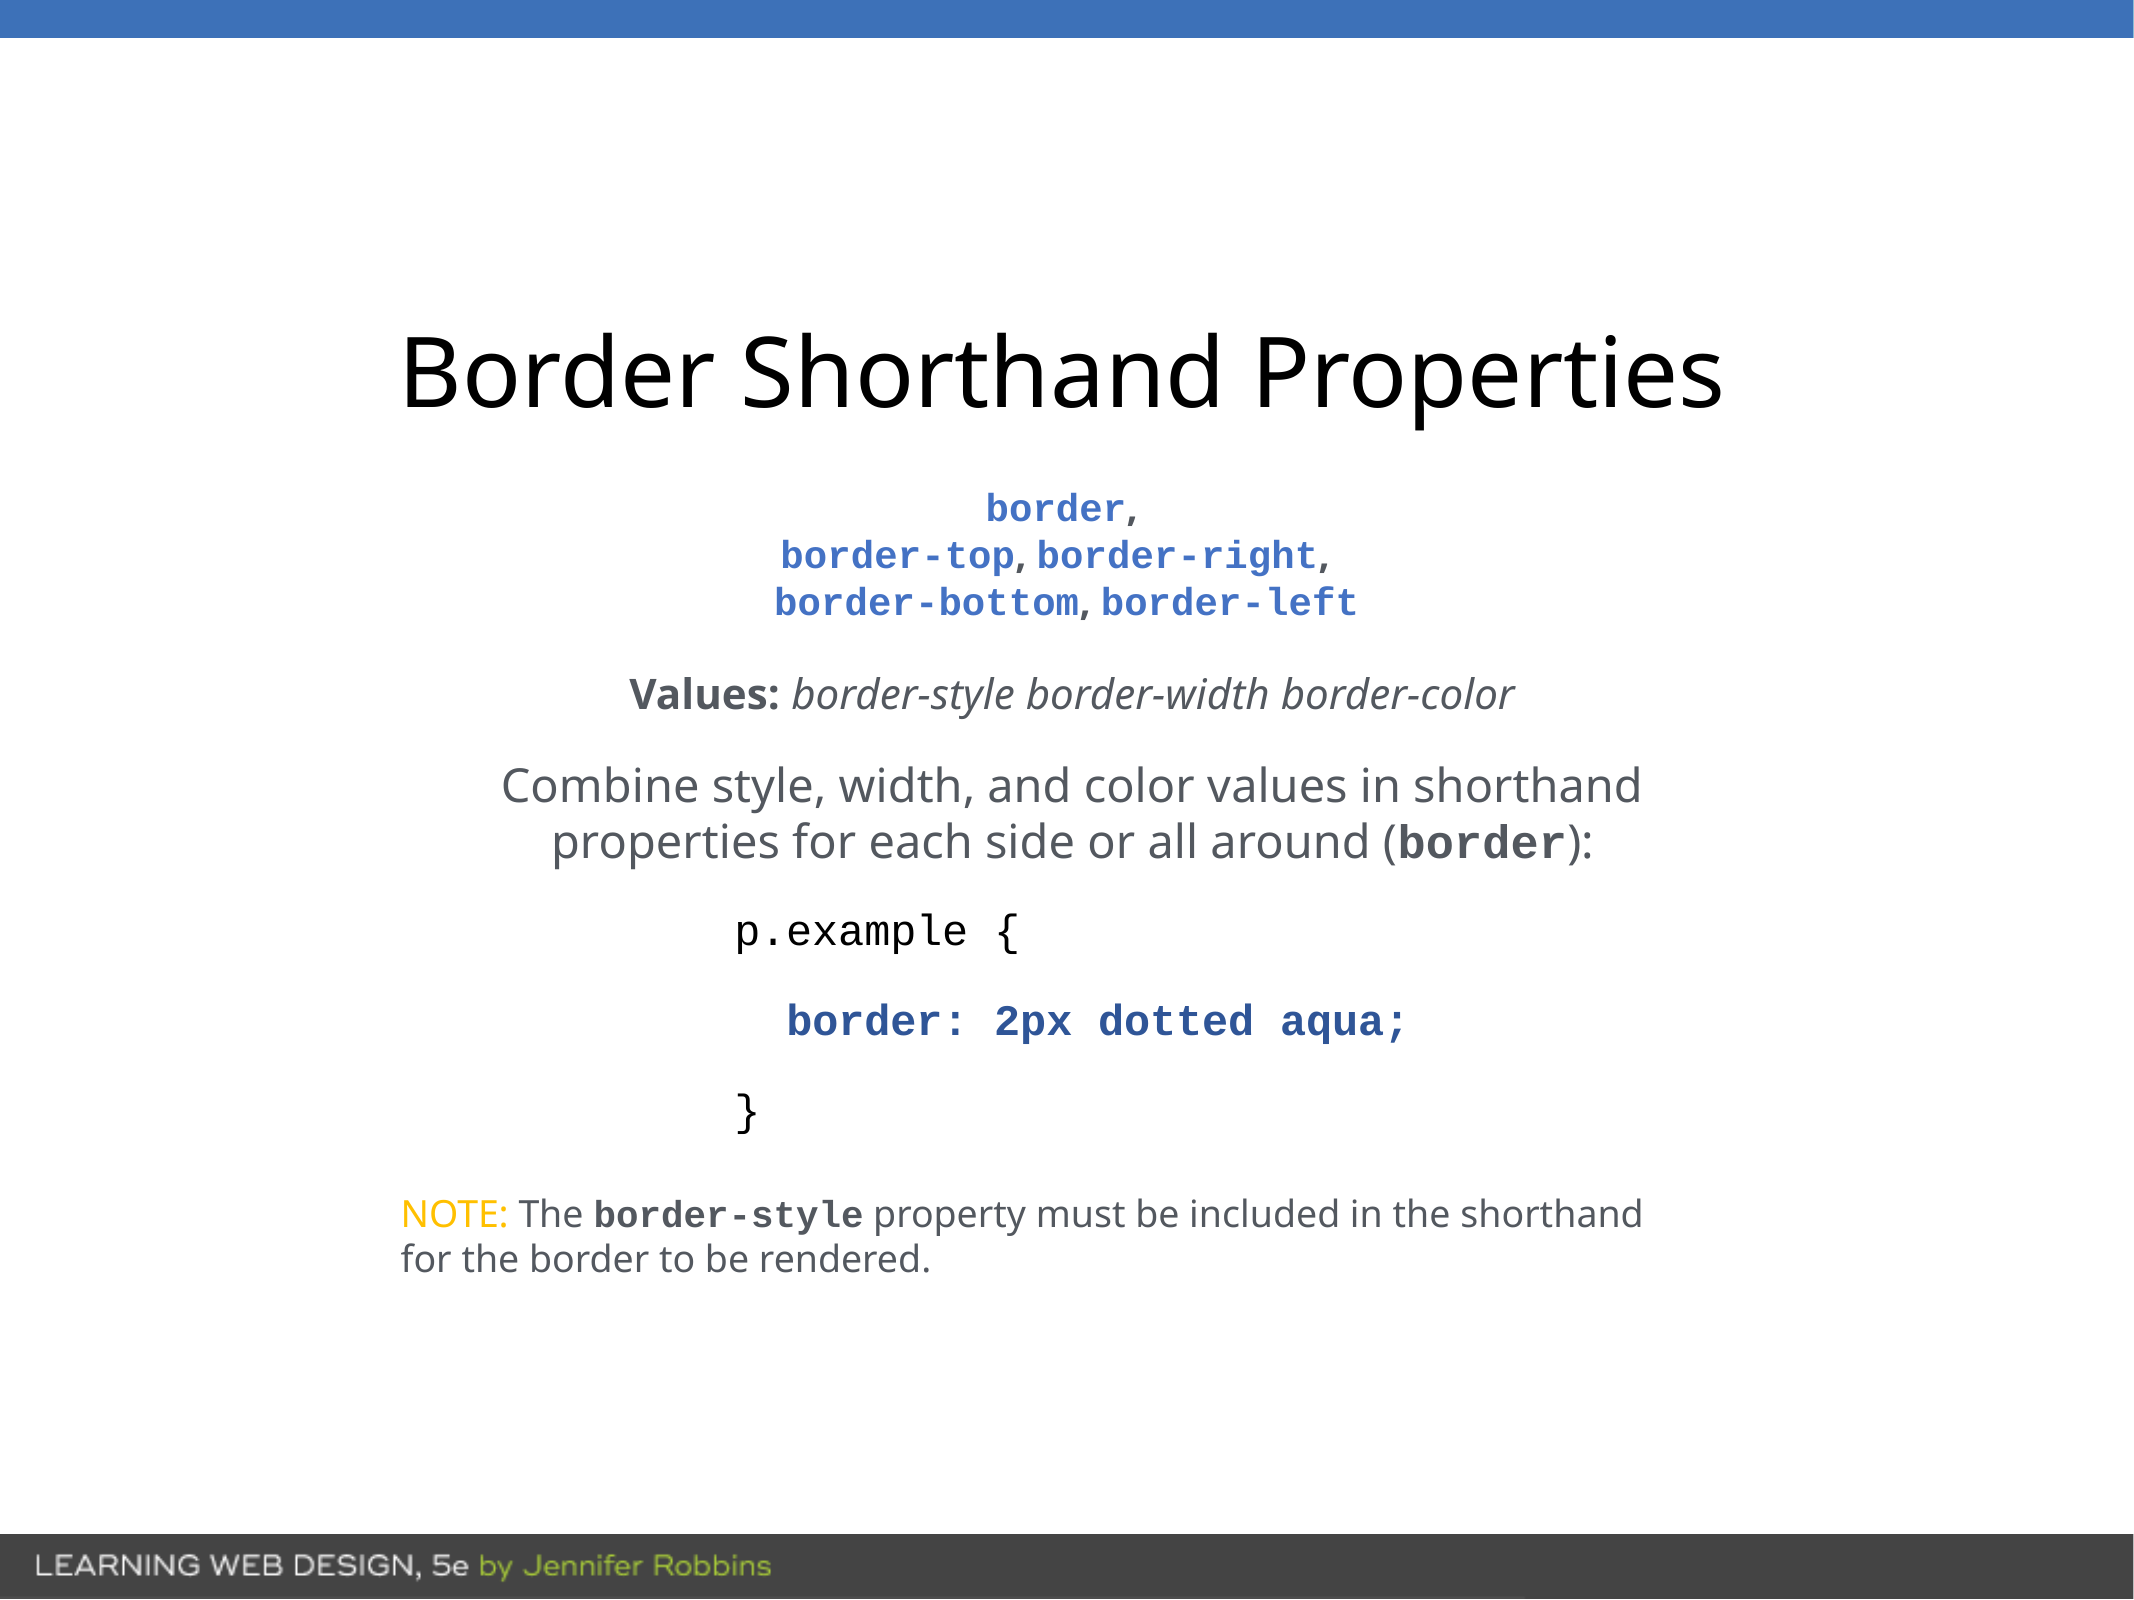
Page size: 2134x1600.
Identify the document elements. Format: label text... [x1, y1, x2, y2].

picture [0, 1534, 2134, 1599]
text_box NOTE: The border-style property must be included in the shorthand for the border to be rendered. [394, 1183, 1681, 1286]
text_box p.example { border: 2px dotted aqua; } [671, 863, 1474, 1146]
text_box border, border-top, border-right, border-bottom, border-left [383, 476, 1750, 1299]
text_box Values: border-style border-width border-color Combine style, width, and color values in shorthand properties for each side or all around (border): [400, 661, 1745, 875]
title Border Shorthand Properties [383, 243, 1750, 476]
